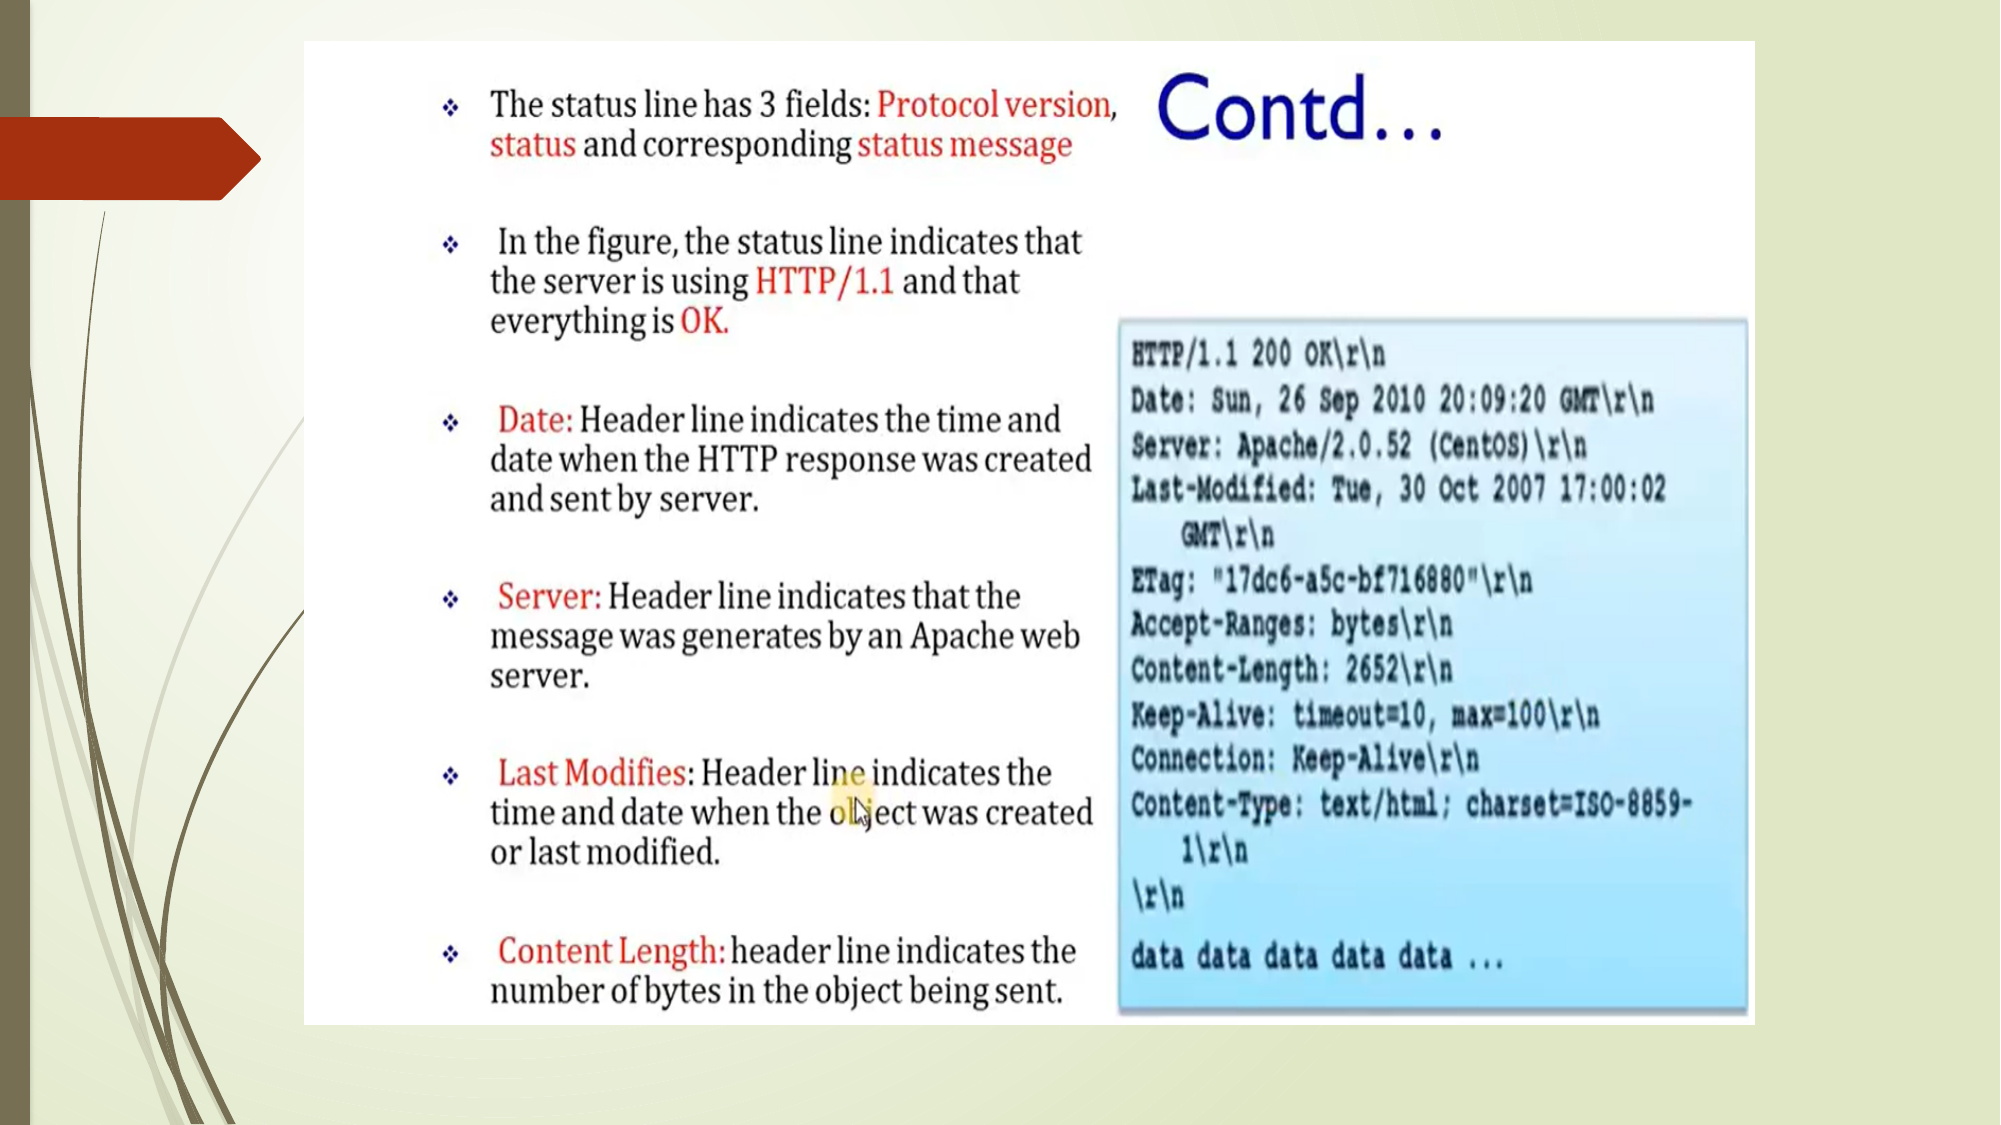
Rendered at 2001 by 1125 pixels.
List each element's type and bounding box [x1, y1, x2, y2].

picture [304, 40, 1755, 1025]
